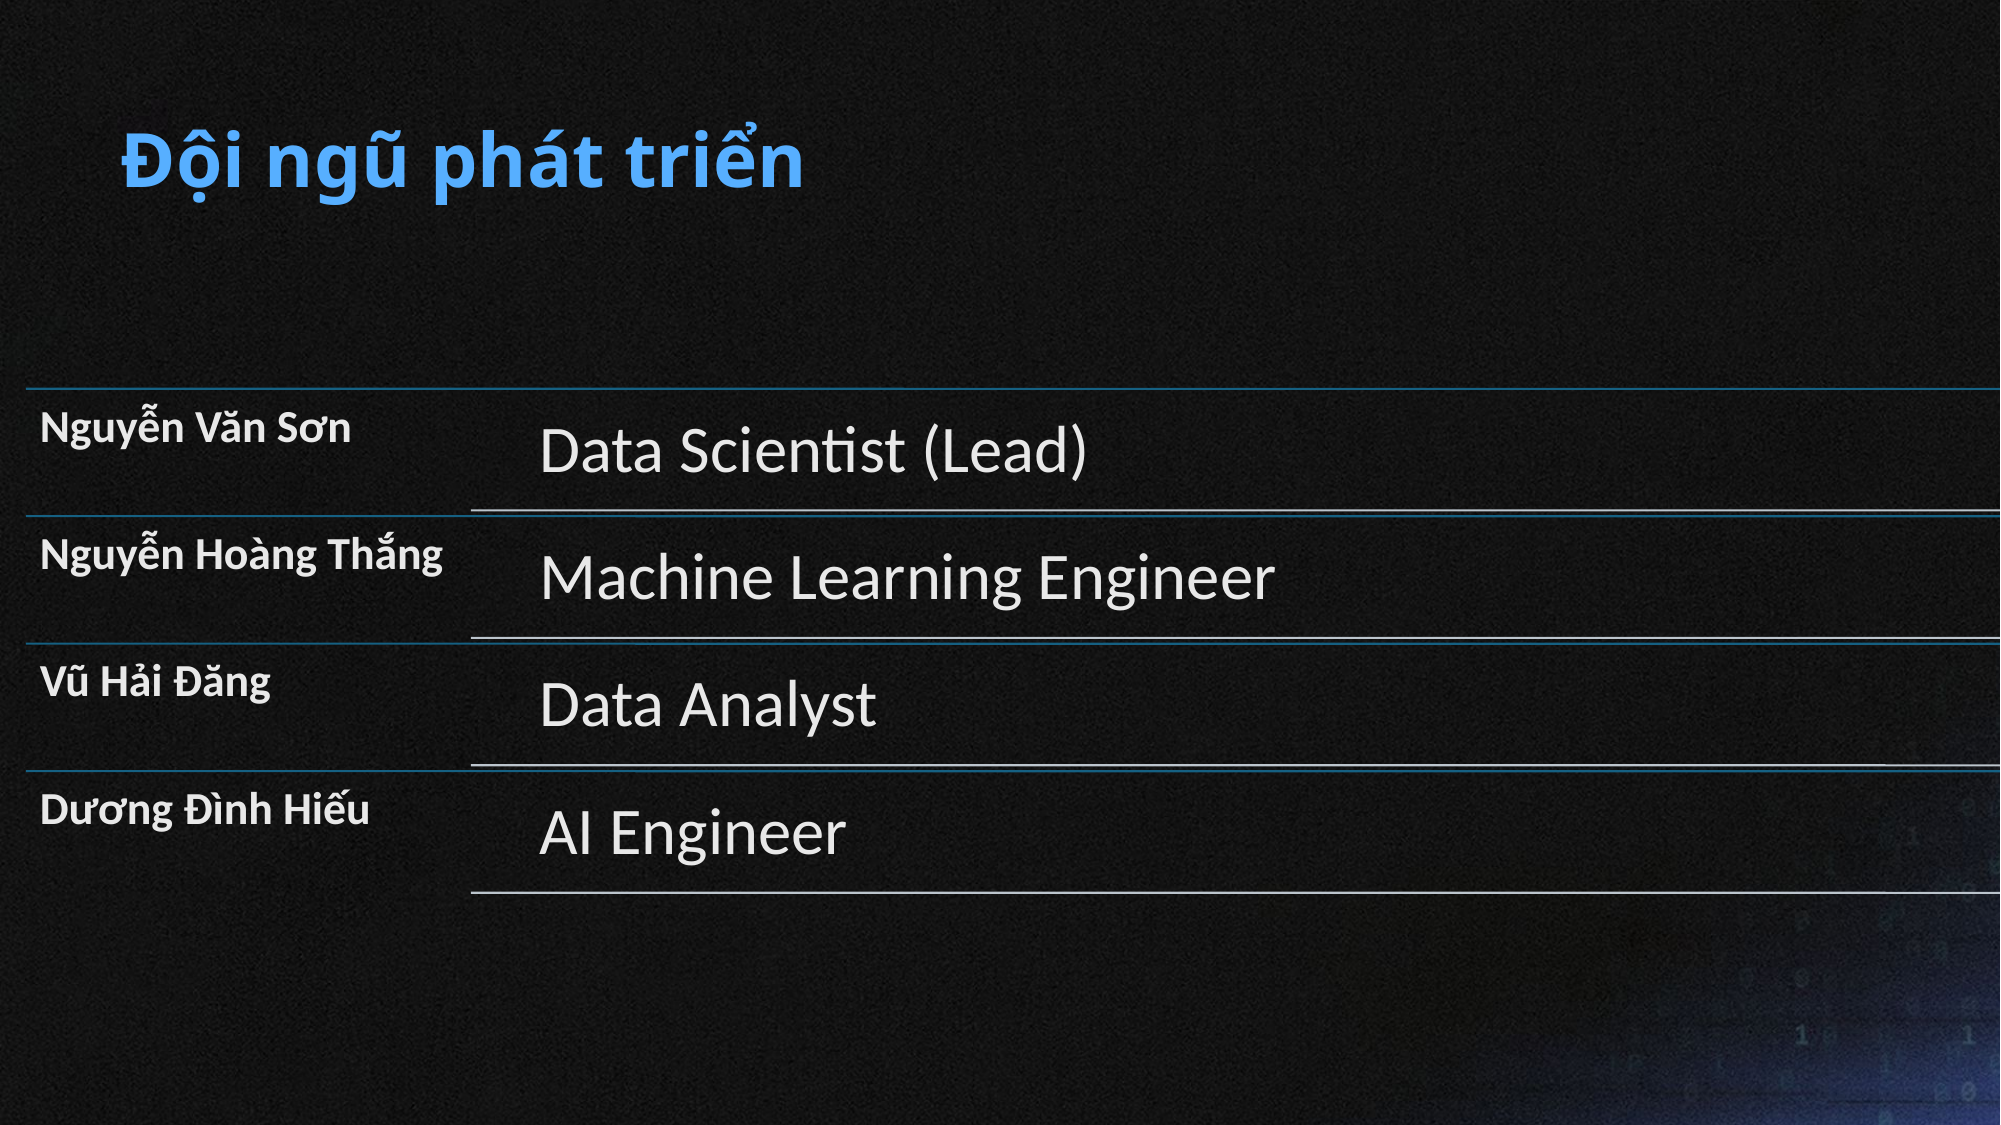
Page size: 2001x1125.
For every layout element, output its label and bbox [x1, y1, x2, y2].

picture [0, 0, 2000, 1125]
text_box [26, 388, 2000, 899]
